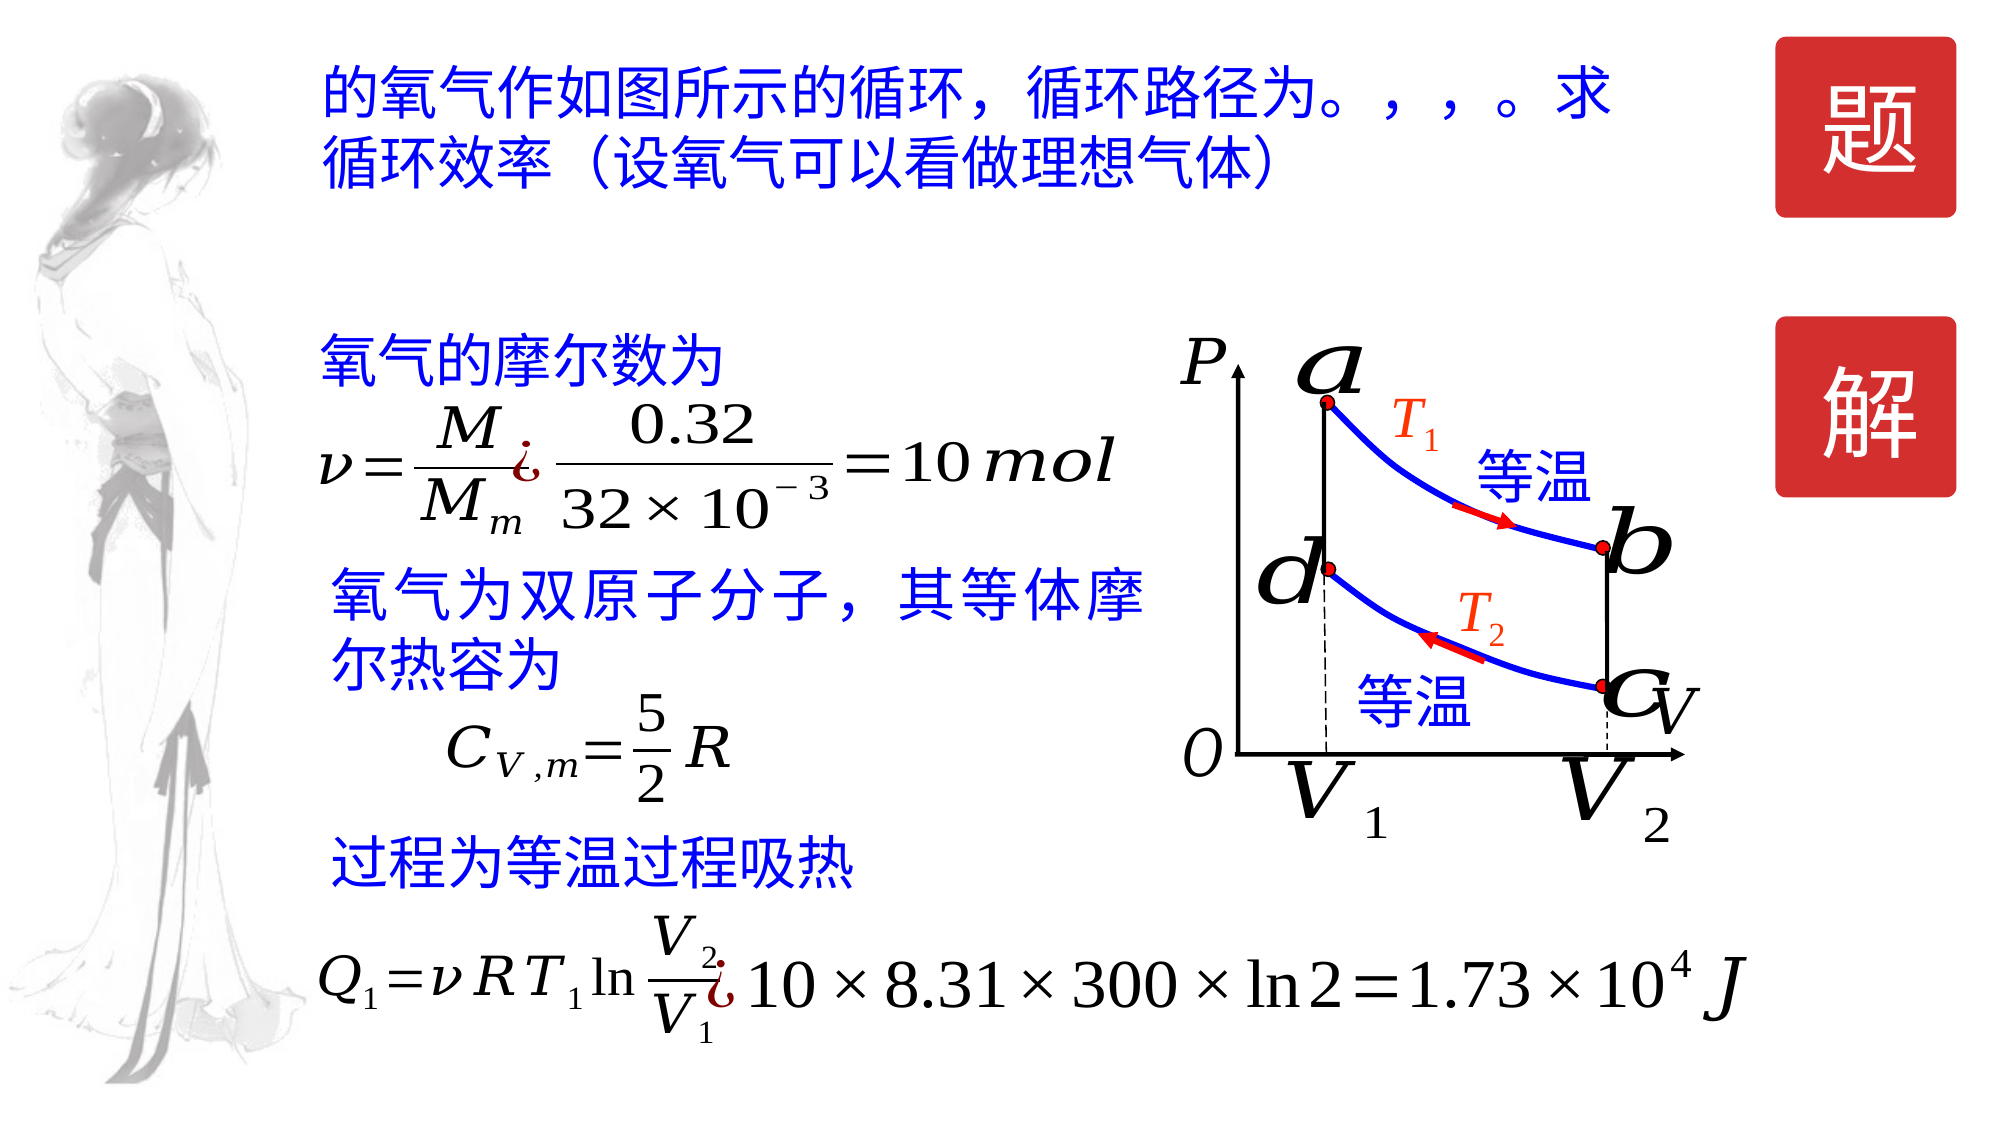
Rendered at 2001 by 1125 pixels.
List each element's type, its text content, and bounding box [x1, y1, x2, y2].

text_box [1775, 316, 1957, 498]
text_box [1177, 316, 1705, 854]
text_box 氧气的摩尔数为 [304, 316, 1031, 402]
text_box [1775, 36, 1957, 218]
text_box 氧气为双原子分子，其等体摩尔热容为 [316, 551, 1160, 706]
picture [0, 58, 313, 1087]
